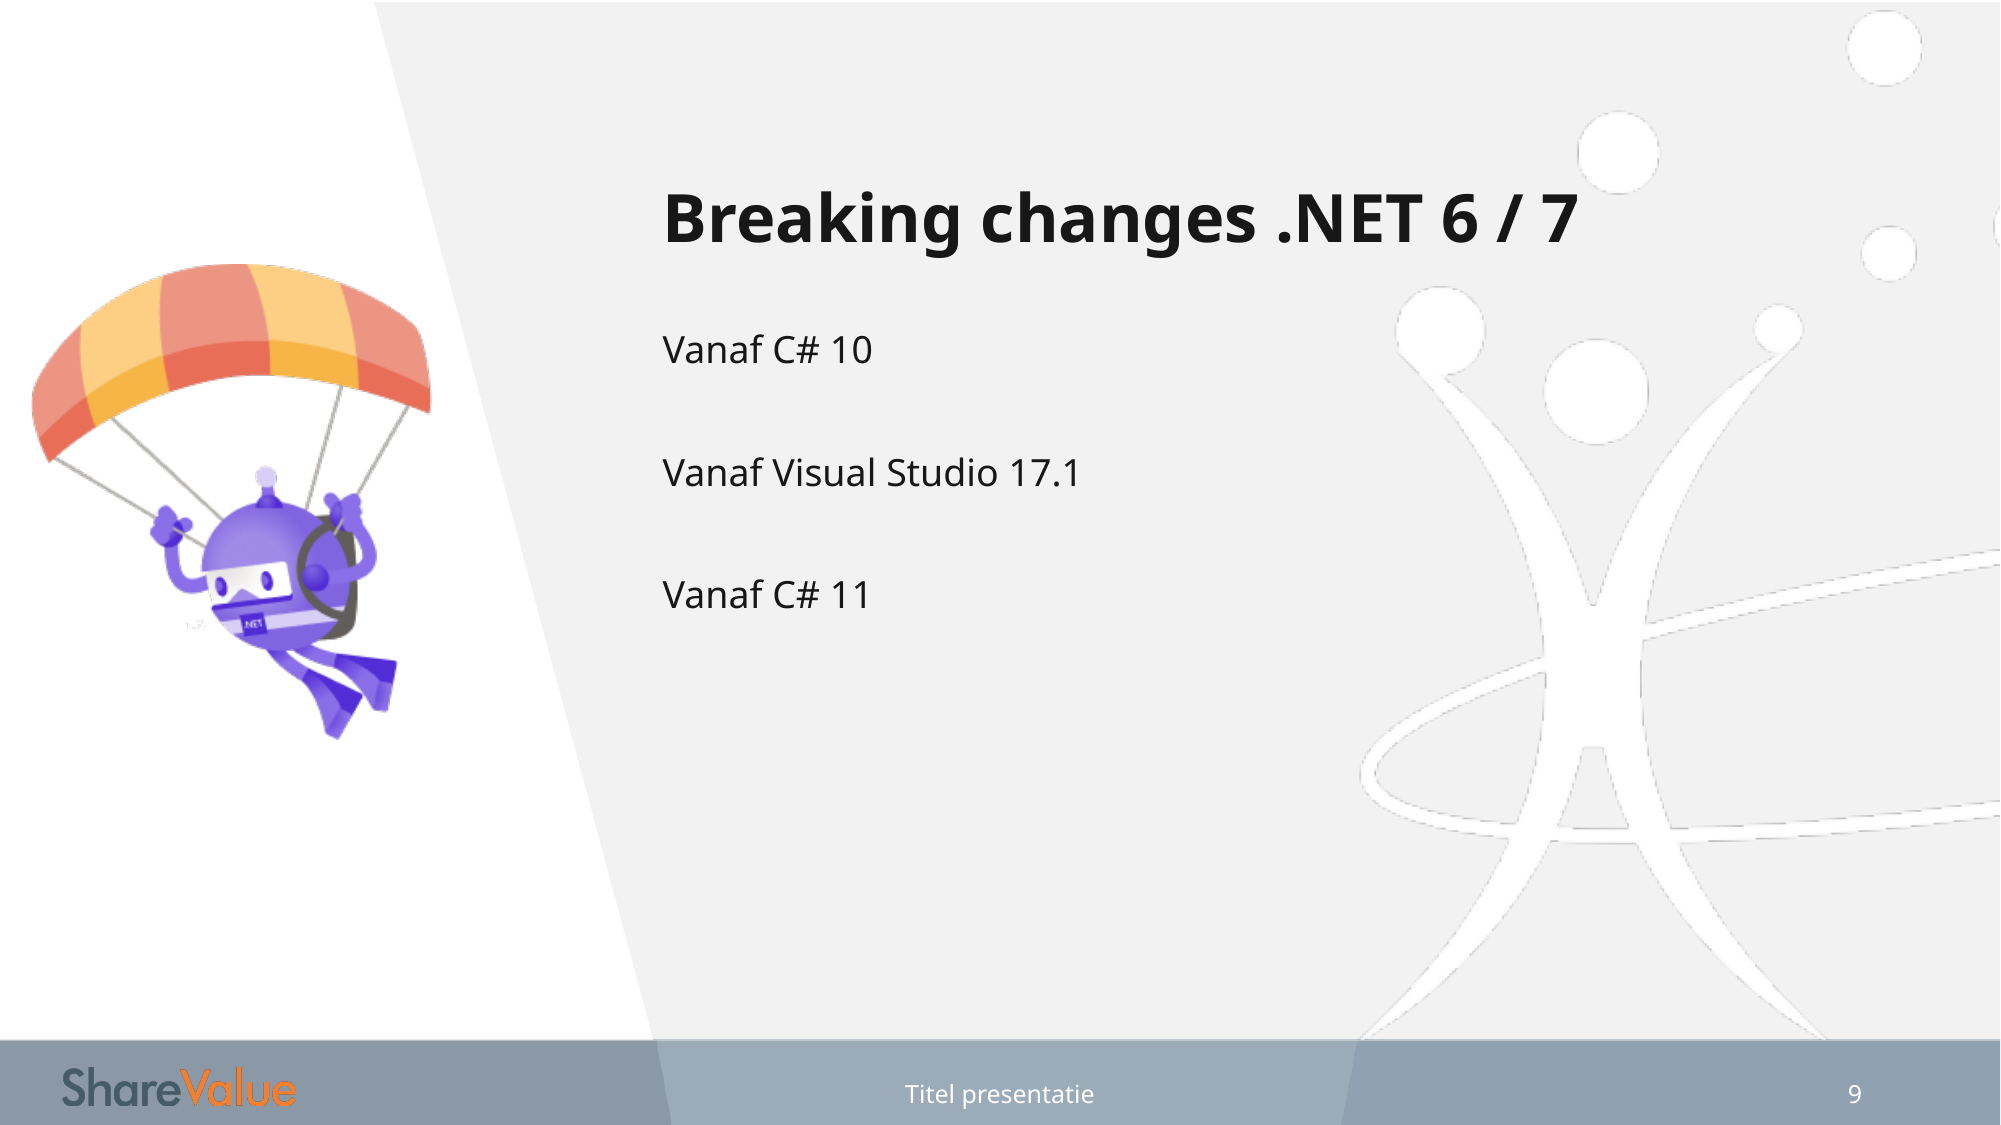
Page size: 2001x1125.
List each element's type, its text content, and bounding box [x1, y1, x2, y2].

list Vanaf C# 10 Vanaf Visual Studio 17.1 Vanaf C# 11 [662, 323, 1863, 977]
picture [0, 1039, 2001, 1125]
footer Titel presentatie [415, 1062, 1585, 1125]
slide_number 9 [1643, 1062, 1863, 1125]
picture [31, 264, 432, 740]
list Breaking changes .NET 6 / 7 [662, 108, 1863, 265]
